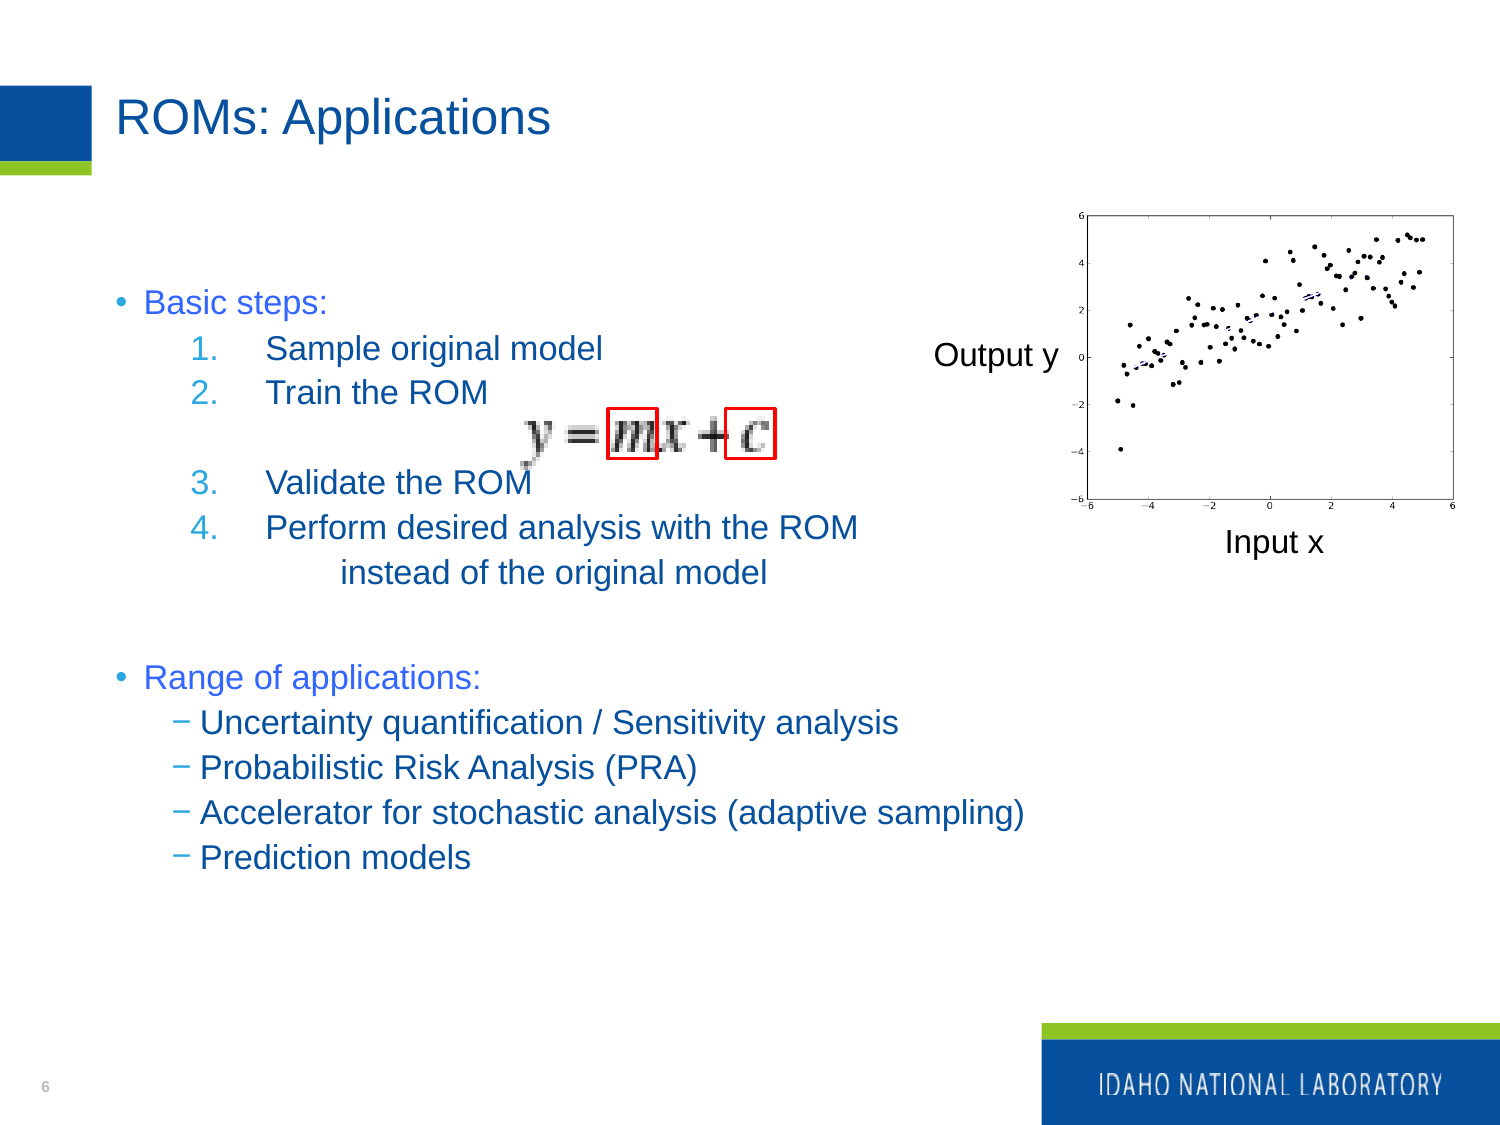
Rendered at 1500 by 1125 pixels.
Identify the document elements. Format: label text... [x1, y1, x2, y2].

text_box Input x [1209, 535, 1340, 567]
list Basic steps: Sample original model Train the ROM Validate the ROM Perform desired analysis with the ROM instead of the original model Range of applications: Uncertainty quantification / Sensitivity analysis Probabilistic Risk Analysis (PRA) Accelerator for stochastic analysis (adaptive sampling) Prediction models [115, 285, 1397, 1000]
slide_number 5 [19, 1065, 73, 1125]
picture [1028, 180, 1500, 535]
title ROMs: Applications [115, 91, 1397, 258]
text_box Output y [918, 326, 1028, 381]
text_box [513, 408, 777, 476]
